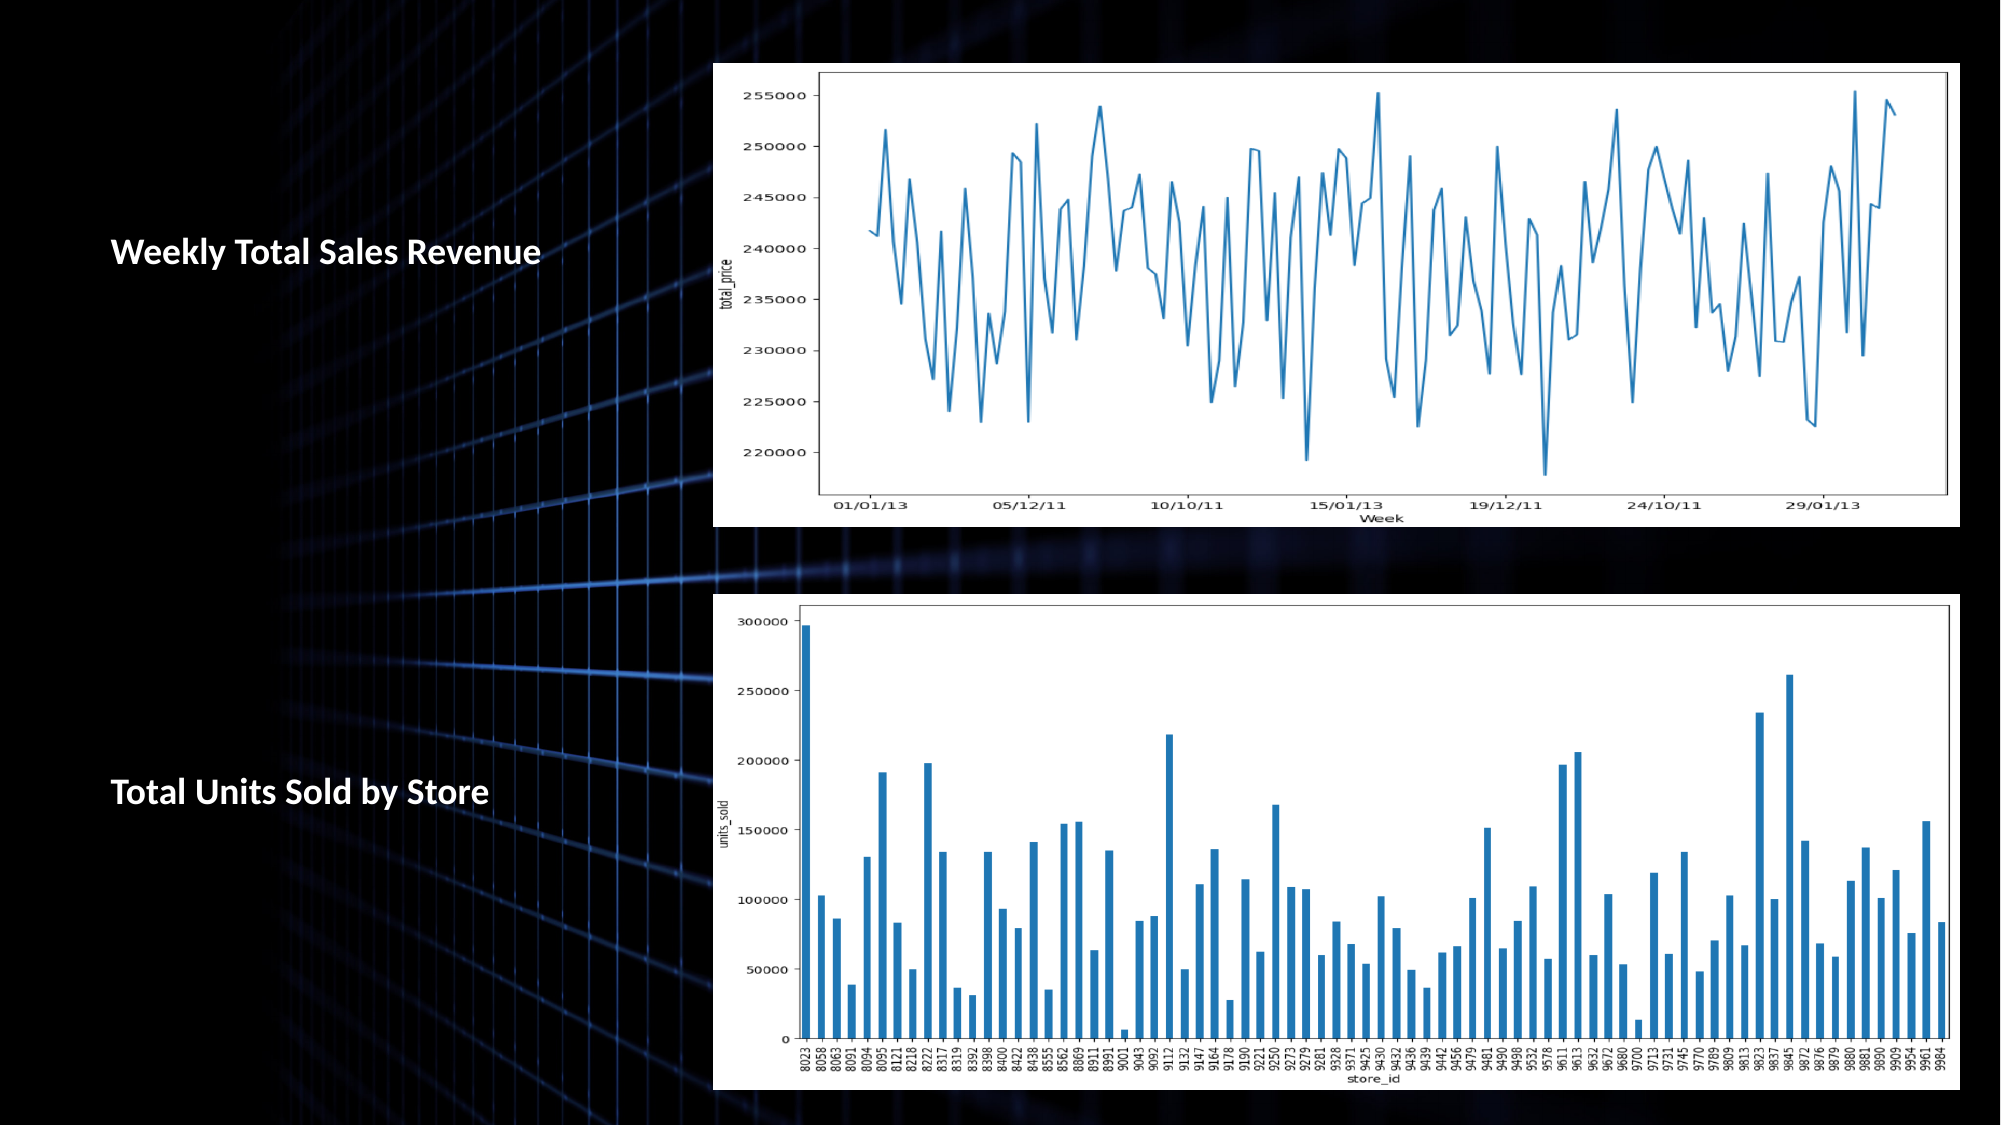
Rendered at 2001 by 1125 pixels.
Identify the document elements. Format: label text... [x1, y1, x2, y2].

text_box Weekly Total Sales Revenue [95, 219, 713, 280]
text_box Total Units Sold by Store [95, 759, 713, 820]
picture [0, 0, 2001, 1125]
